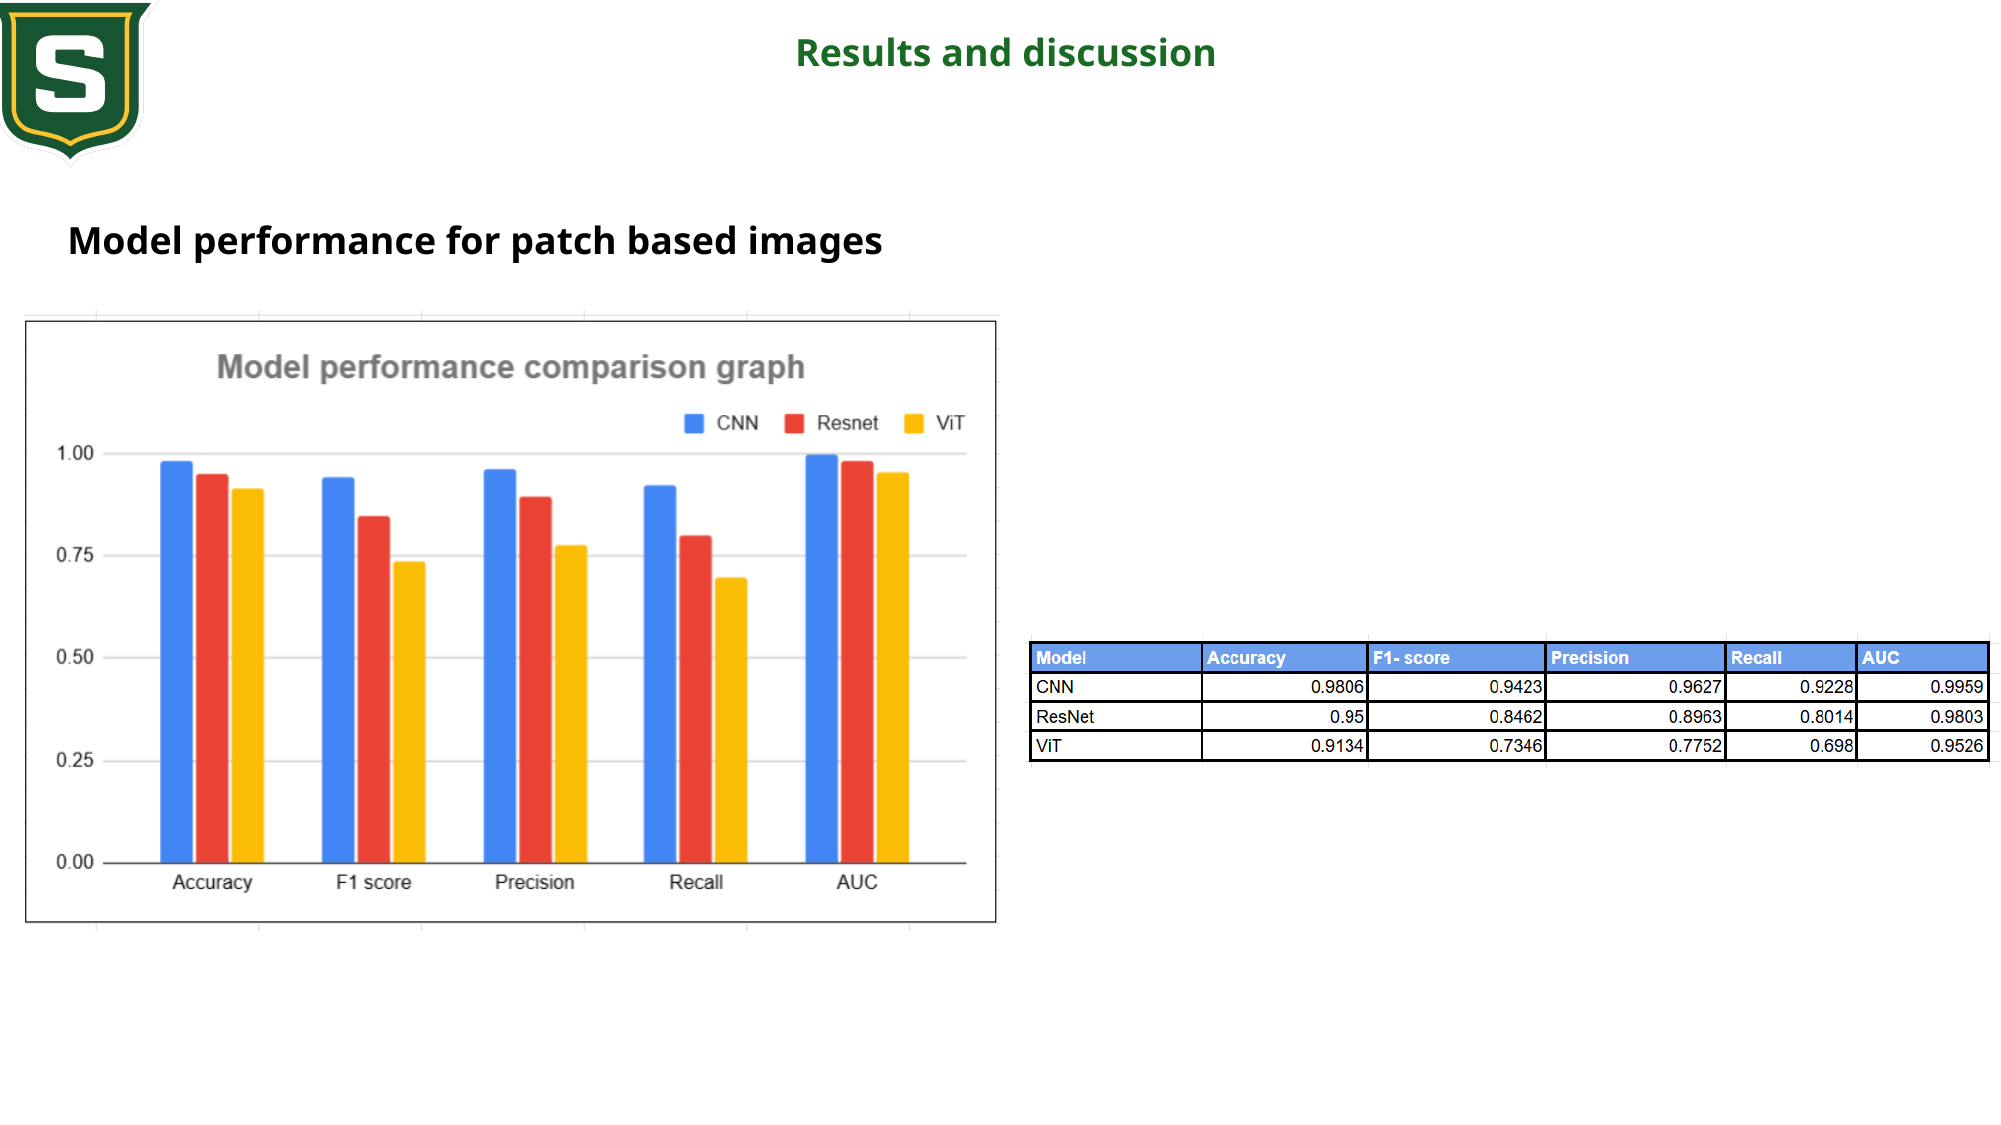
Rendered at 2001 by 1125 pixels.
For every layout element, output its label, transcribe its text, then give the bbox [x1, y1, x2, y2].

text_box Results and discussion [780, 21, 1792, 82]
text_box Model performance for patch based images [52, 209, 973, 270]
picture [0, 0, 164, 170]
picture [24, 309, 1001, 931]
picture [1024, 634, 2000, 769]
